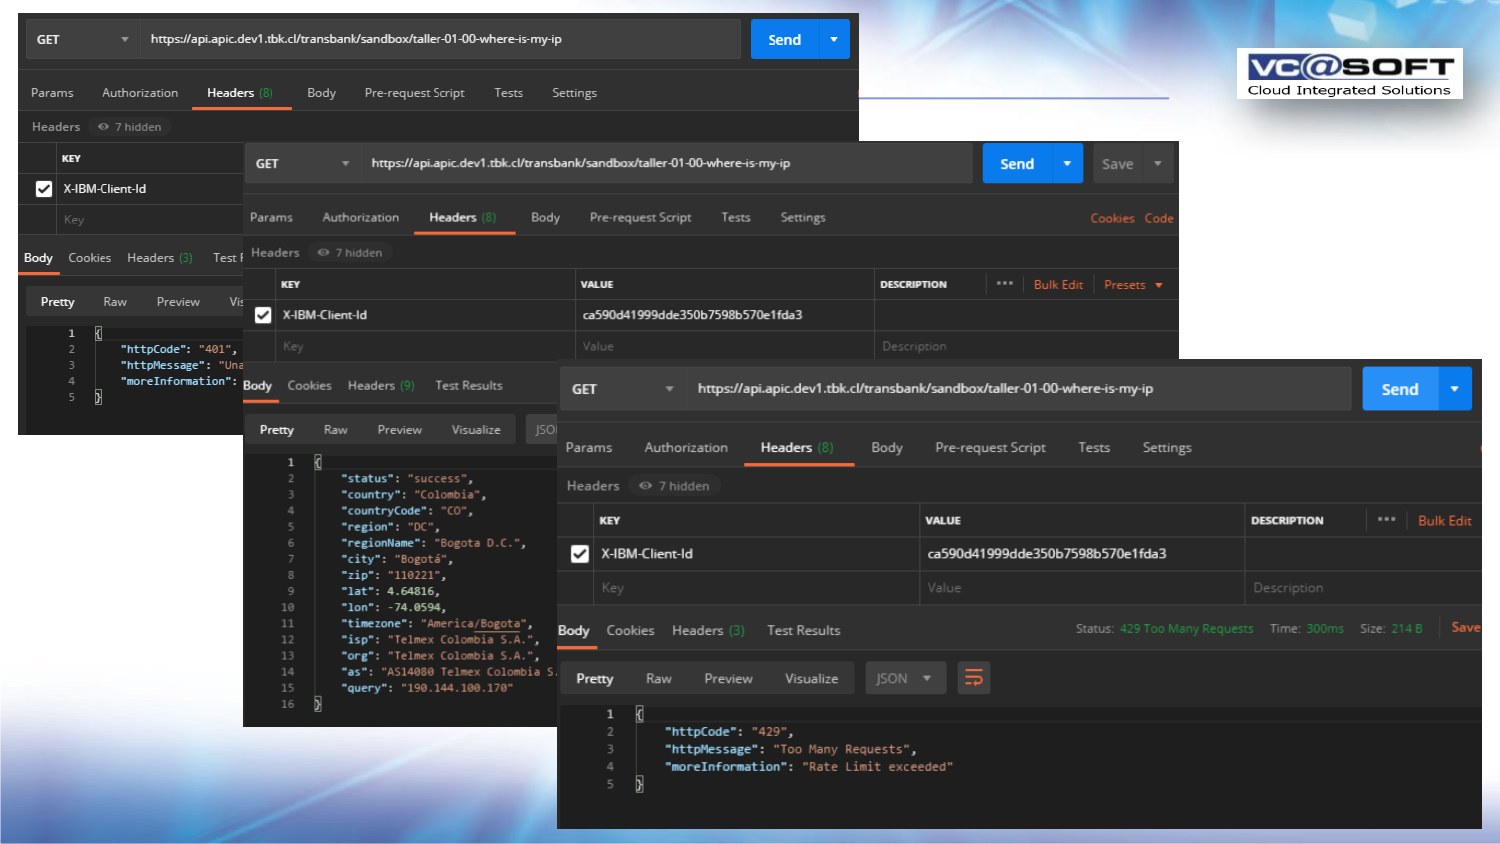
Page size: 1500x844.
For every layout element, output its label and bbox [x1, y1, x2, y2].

list [556, 358, 1482, 829]
picture [0, 0, 1500, 844]
